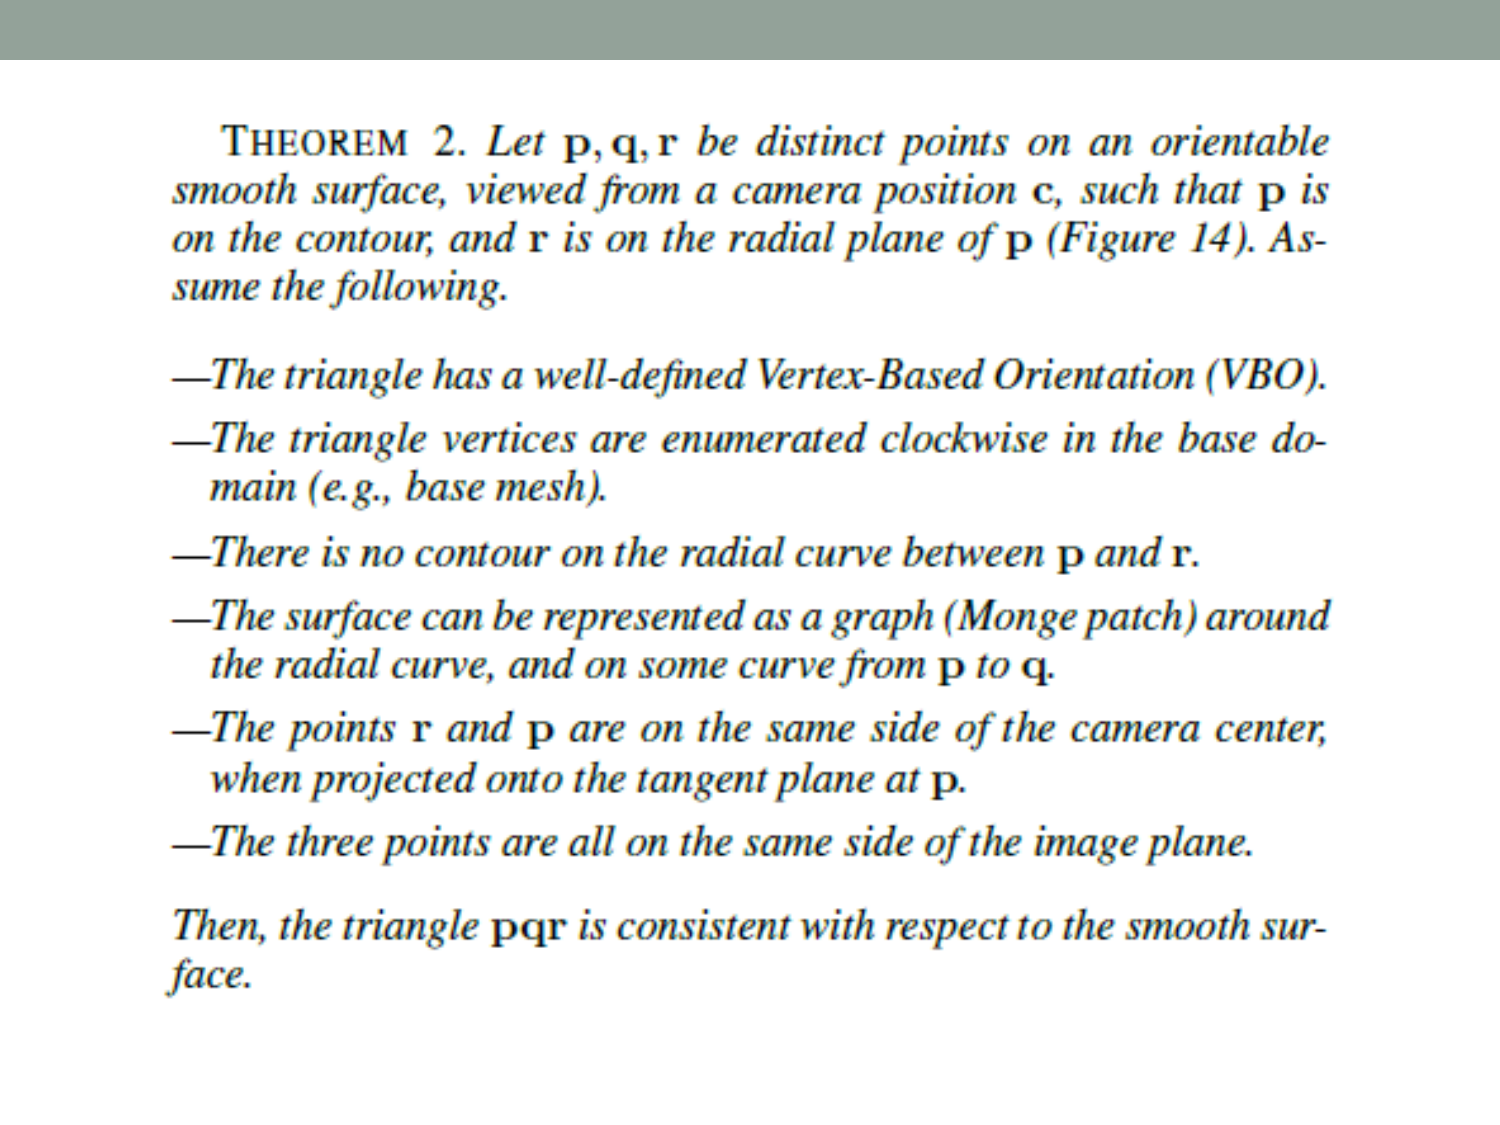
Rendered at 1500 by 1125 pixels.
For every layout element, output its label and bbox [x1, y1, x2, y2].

picture [135, 113, 1358, 1024]
